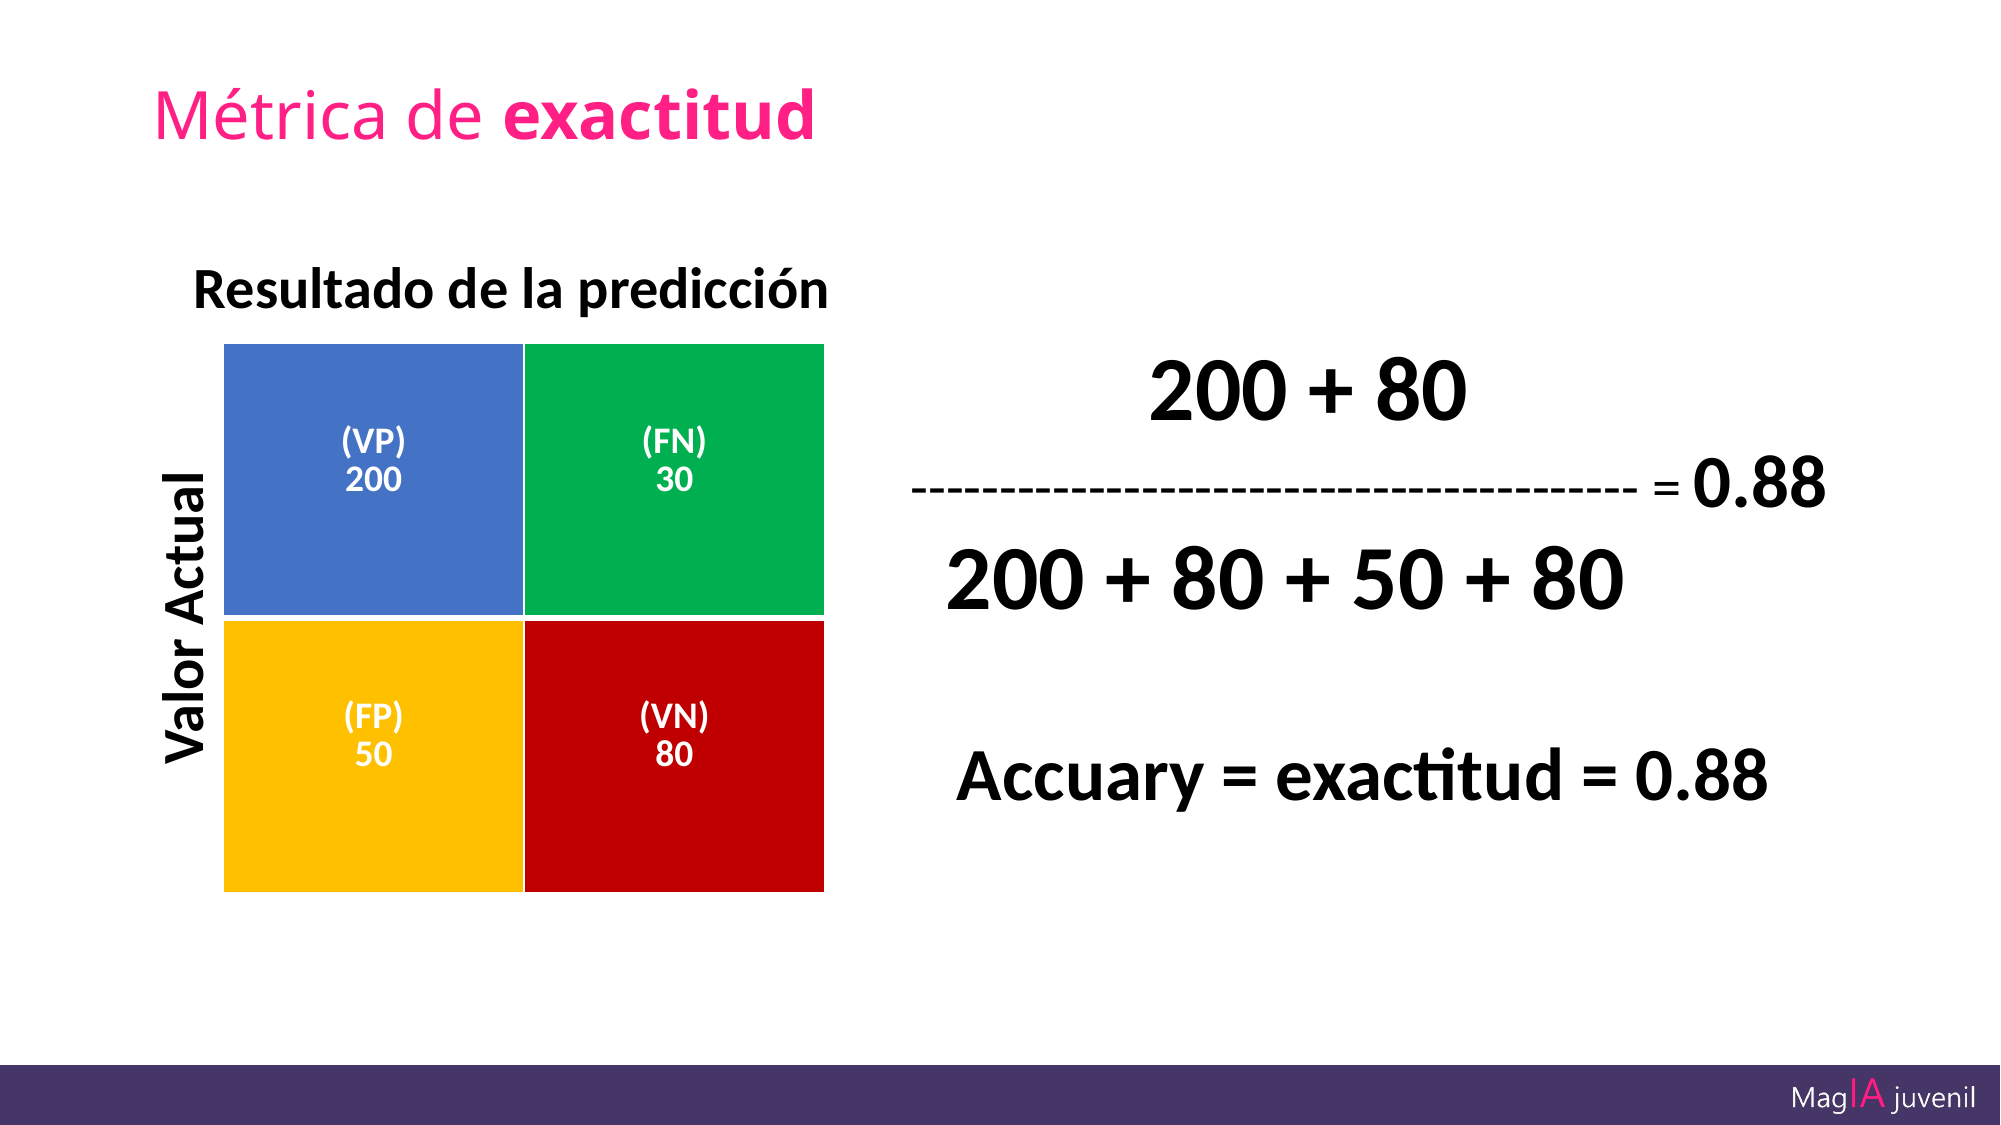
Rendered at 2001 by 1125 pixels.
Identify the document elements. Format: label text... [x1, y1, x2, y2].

text_box Accuary = exactitud = 0.88 [942, 718, 1822, 823]
table_cell (FP) 50 [224, 621, 523, 892]
text_box Valor Actual [137, 340, 223, 895]
picture [1787, 1068, 1977, 1123]
text_box 200 + 80 [1134, 321, 1529, 446]
text_box 200 + 80 + 50 + 80 [930, 510, 1686, 636]
title Métrica de exactitud [137, 59, 1863, 177]
table_header (FN) 30 [525, 344, 824, 615]
text_box ----------------------------------------- = 0.88 [895, 425, 1863, 530]
table_cell (VN) 80 [525, 621, 824, 892]
text_box Resultado de la predicción [168, 242, 856, 328]
table_header (VP) 200 [224, 344, 523, 615]
